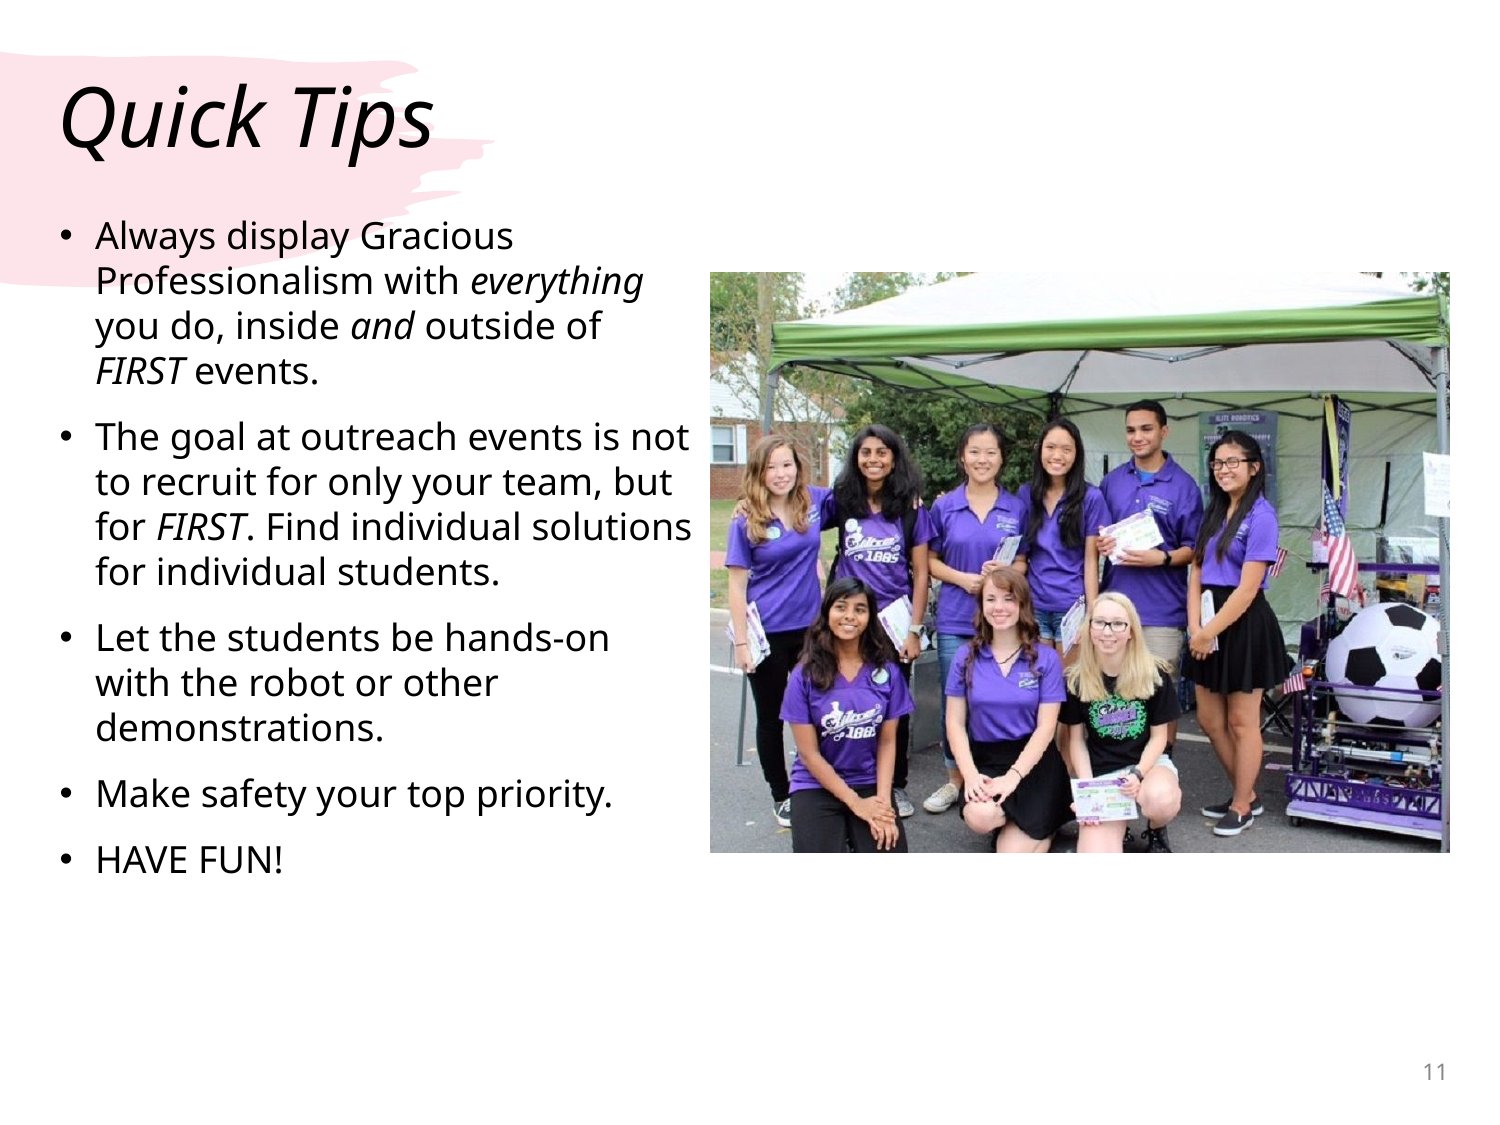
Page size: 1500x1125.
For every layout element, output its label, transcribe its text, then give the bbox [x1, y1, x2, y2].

picture [710, 272, 1451, 853]
slide_number ‹#› [1378, 1042, 1464, 1103]
list Always display Gracious Professionalism with everything you do, inside and outside of FIRST events. The goal at outreach events is not to recruit for only your team, but for FIRST. Find individual solutions for individual students. Let the students be hands-on with the robot or other demonstrations. Make safety your top priority. HAVE FUN! [42, 204, 711, 1030]
title Quick Tips [42, 59, 1464, 182]
